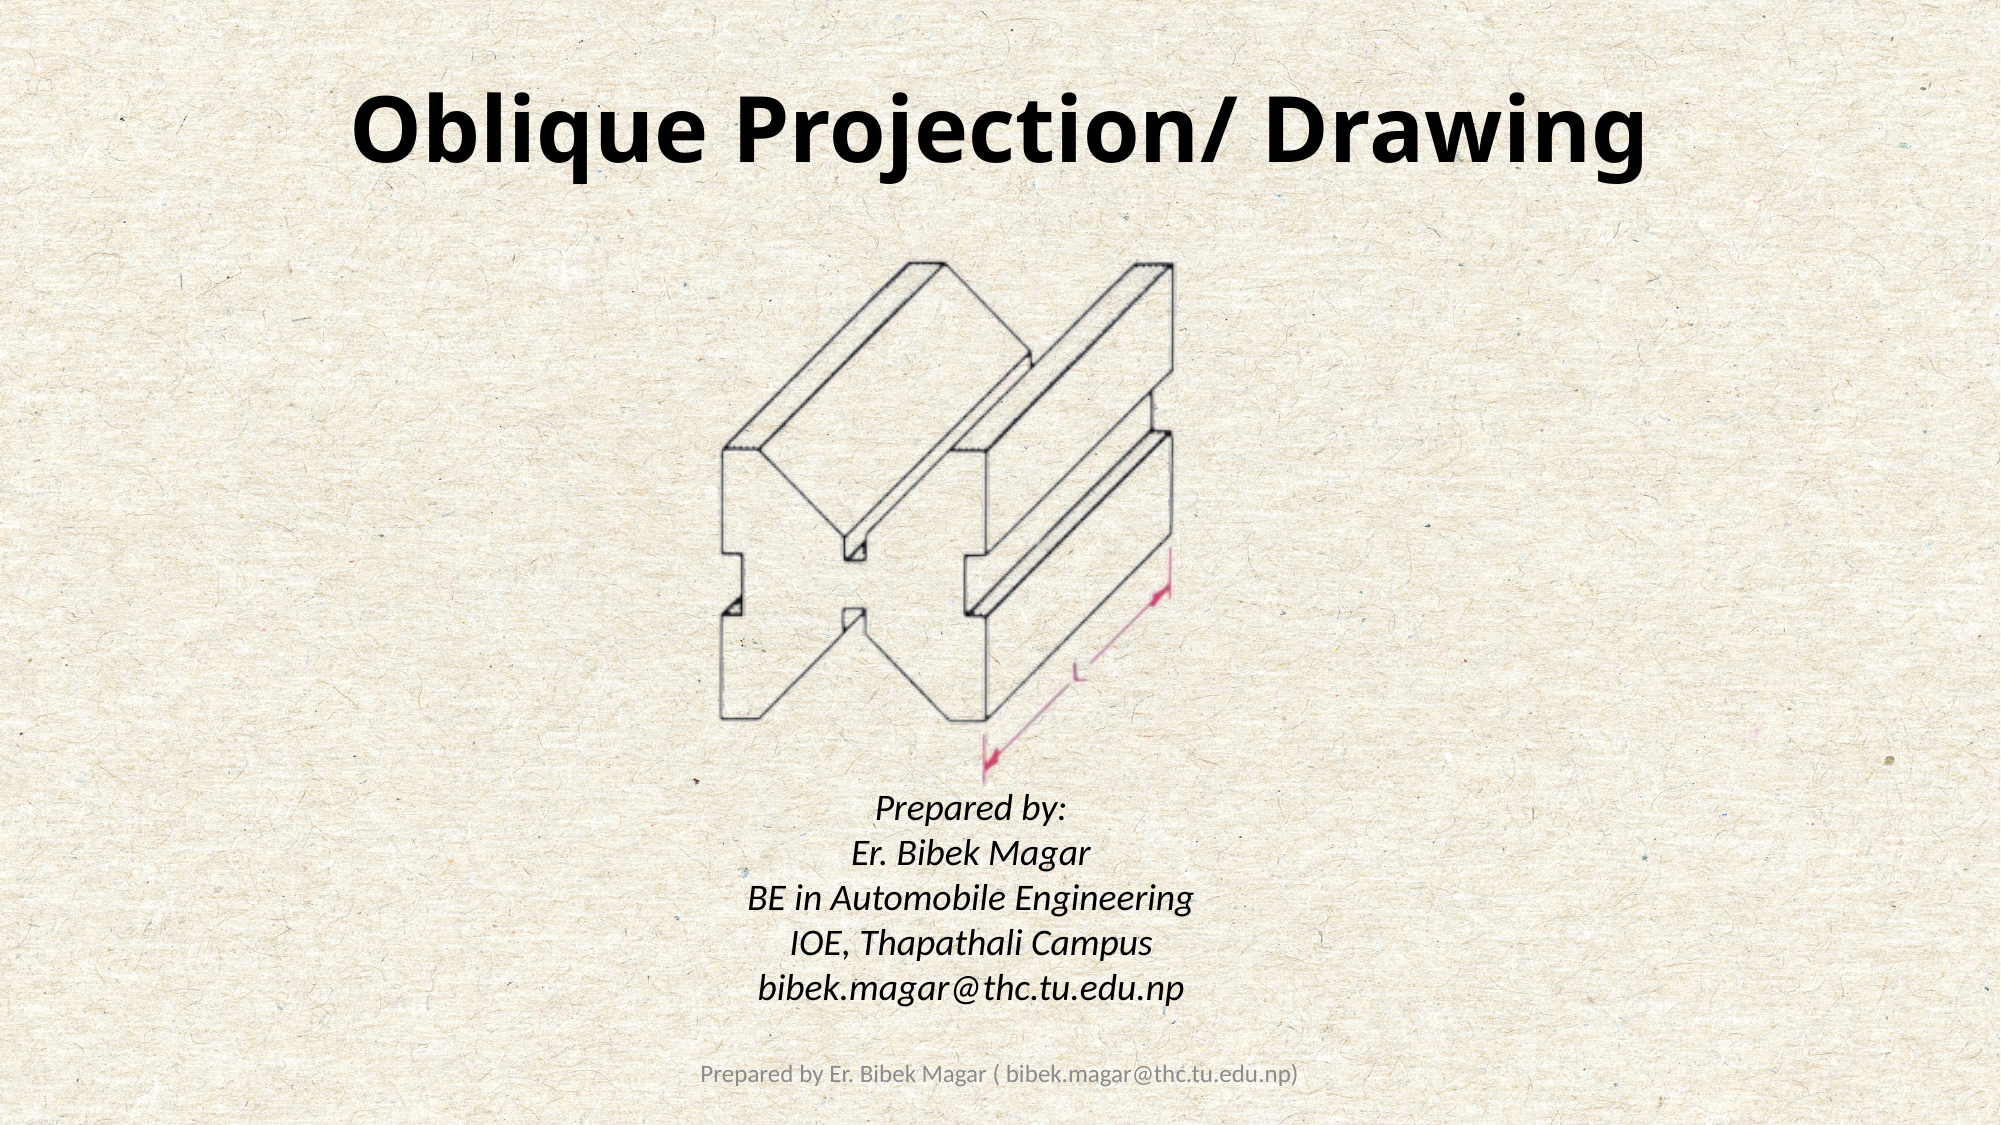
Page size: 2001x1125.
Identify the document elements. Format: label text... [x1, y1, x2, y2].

picture [0, 0, 2001, 1125]
title Oblique Projection/ Drawing [137, 23, 1863, 242]
text_box Prepared by: Er. Bibek Magar BE in Automobile Engineering IOE, Thapathali Campus bibek.magar@thc.tu.edu.np [465, 775, 1478, 1061]
footer Prepared by Er. Bibek Magar ( bibek.magar@thc.tu.edu.np) [662, 1042, 1338, 1103]
